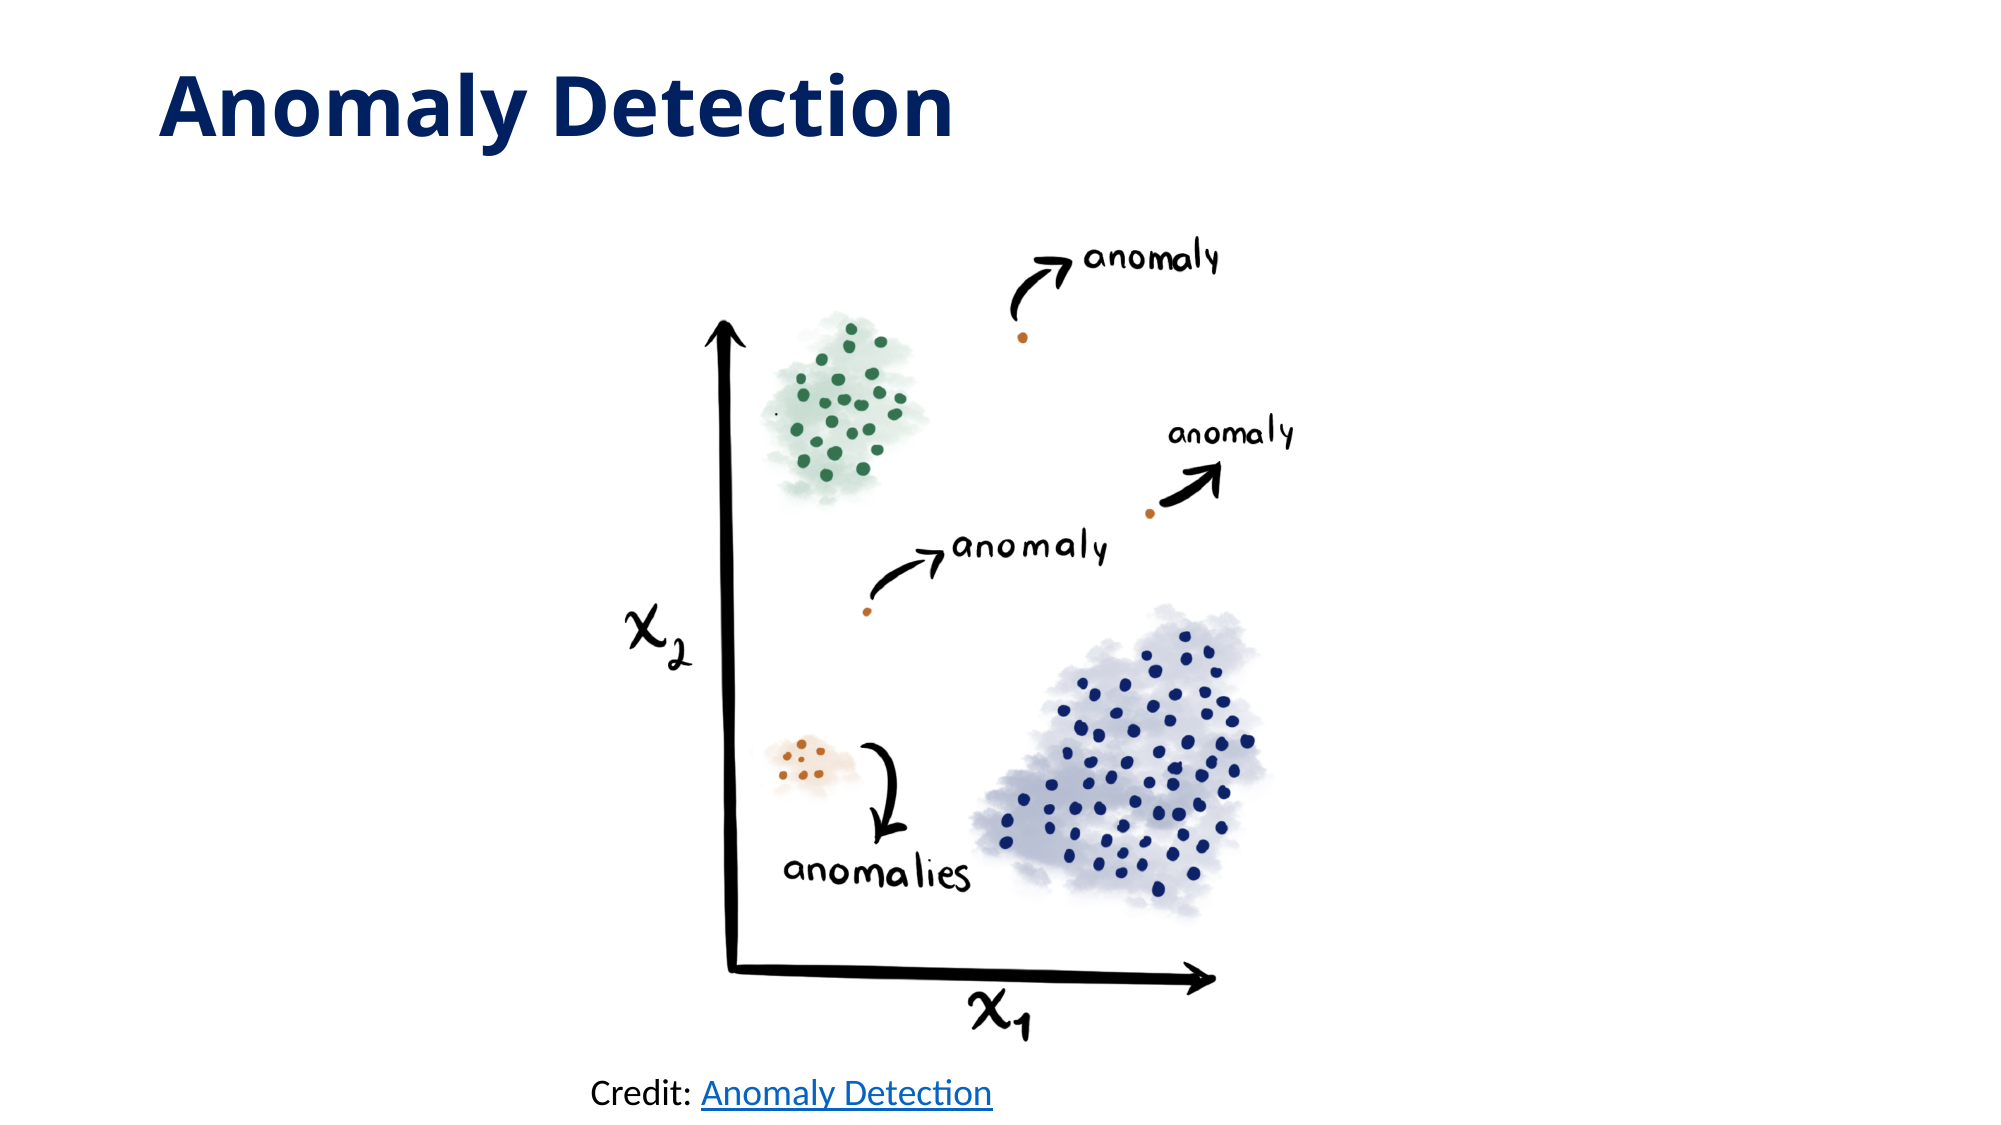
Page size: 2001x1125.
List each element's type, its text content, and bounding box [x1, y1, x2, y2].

title Anomaly Detection [151, 57, 1852, 281]
text_box Credit: Anomaly Detection [583, 1068, 1002, 1121]
picture [583, 203, 1297, 1068]
